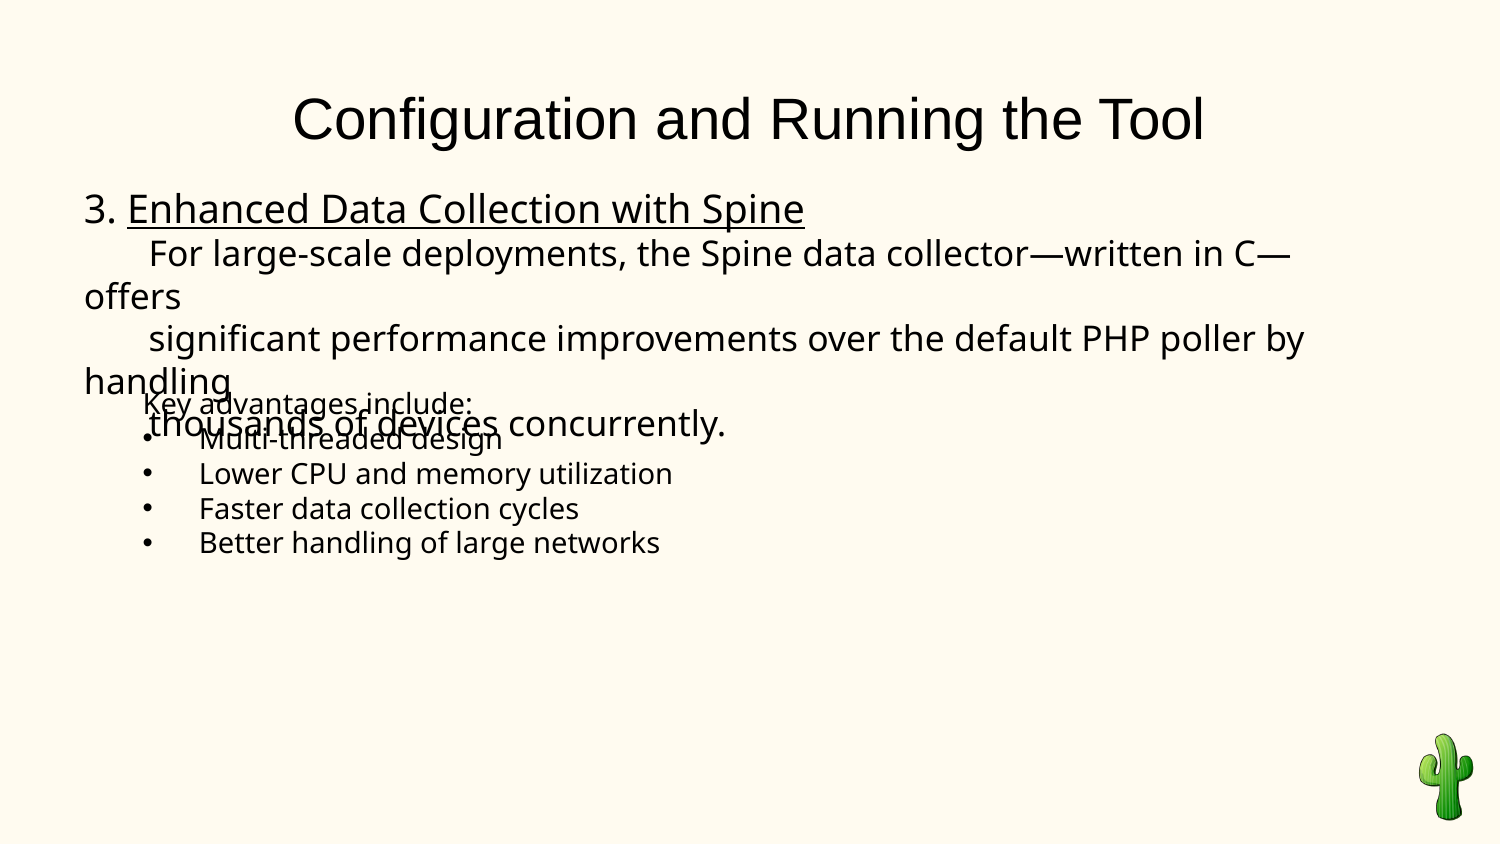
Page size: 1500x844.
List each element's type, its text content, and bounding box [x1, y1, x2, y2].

picture [1415, 725, 1477, 829]
title Configuration and Running the Tool [51, 66, 1449, 167]
text_box 3. Enhanced Data Collection with Spine For large-scale deployments, the Spine data collector—written in C—offers significant performance improvements over the default PHP poller by handling thousands of devices concurrently. [51, 168, 1376, 459]
text_box Key advantages include: Multi-threaded design Lower CPU and memory utilization Faster data collection cycles Better handling of large networks [127, 377, 878, 568]
